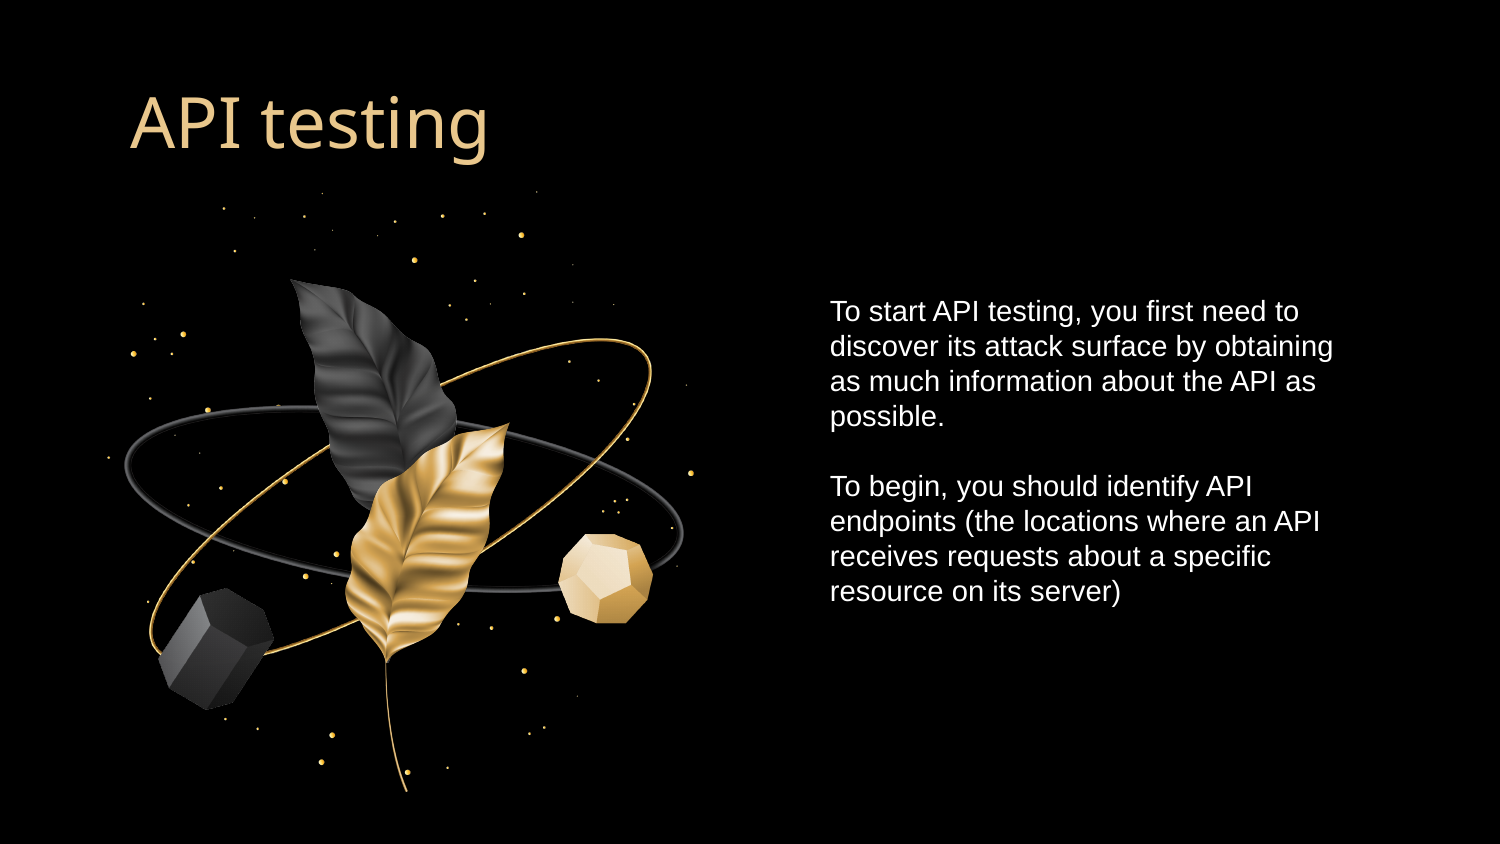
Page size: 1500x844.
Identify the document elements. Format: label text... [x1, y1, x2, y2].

list To start API testing, you first need to discover its attack surface by obtaining as much information about the API as possible. To begin, you should identify API endpoints (the locations where an API receives requests about a specific resource on its server) [785, 277, 1360, 793]
picture [102, 191, 698, 793]
title API testing [115, 78, 990, 165]
